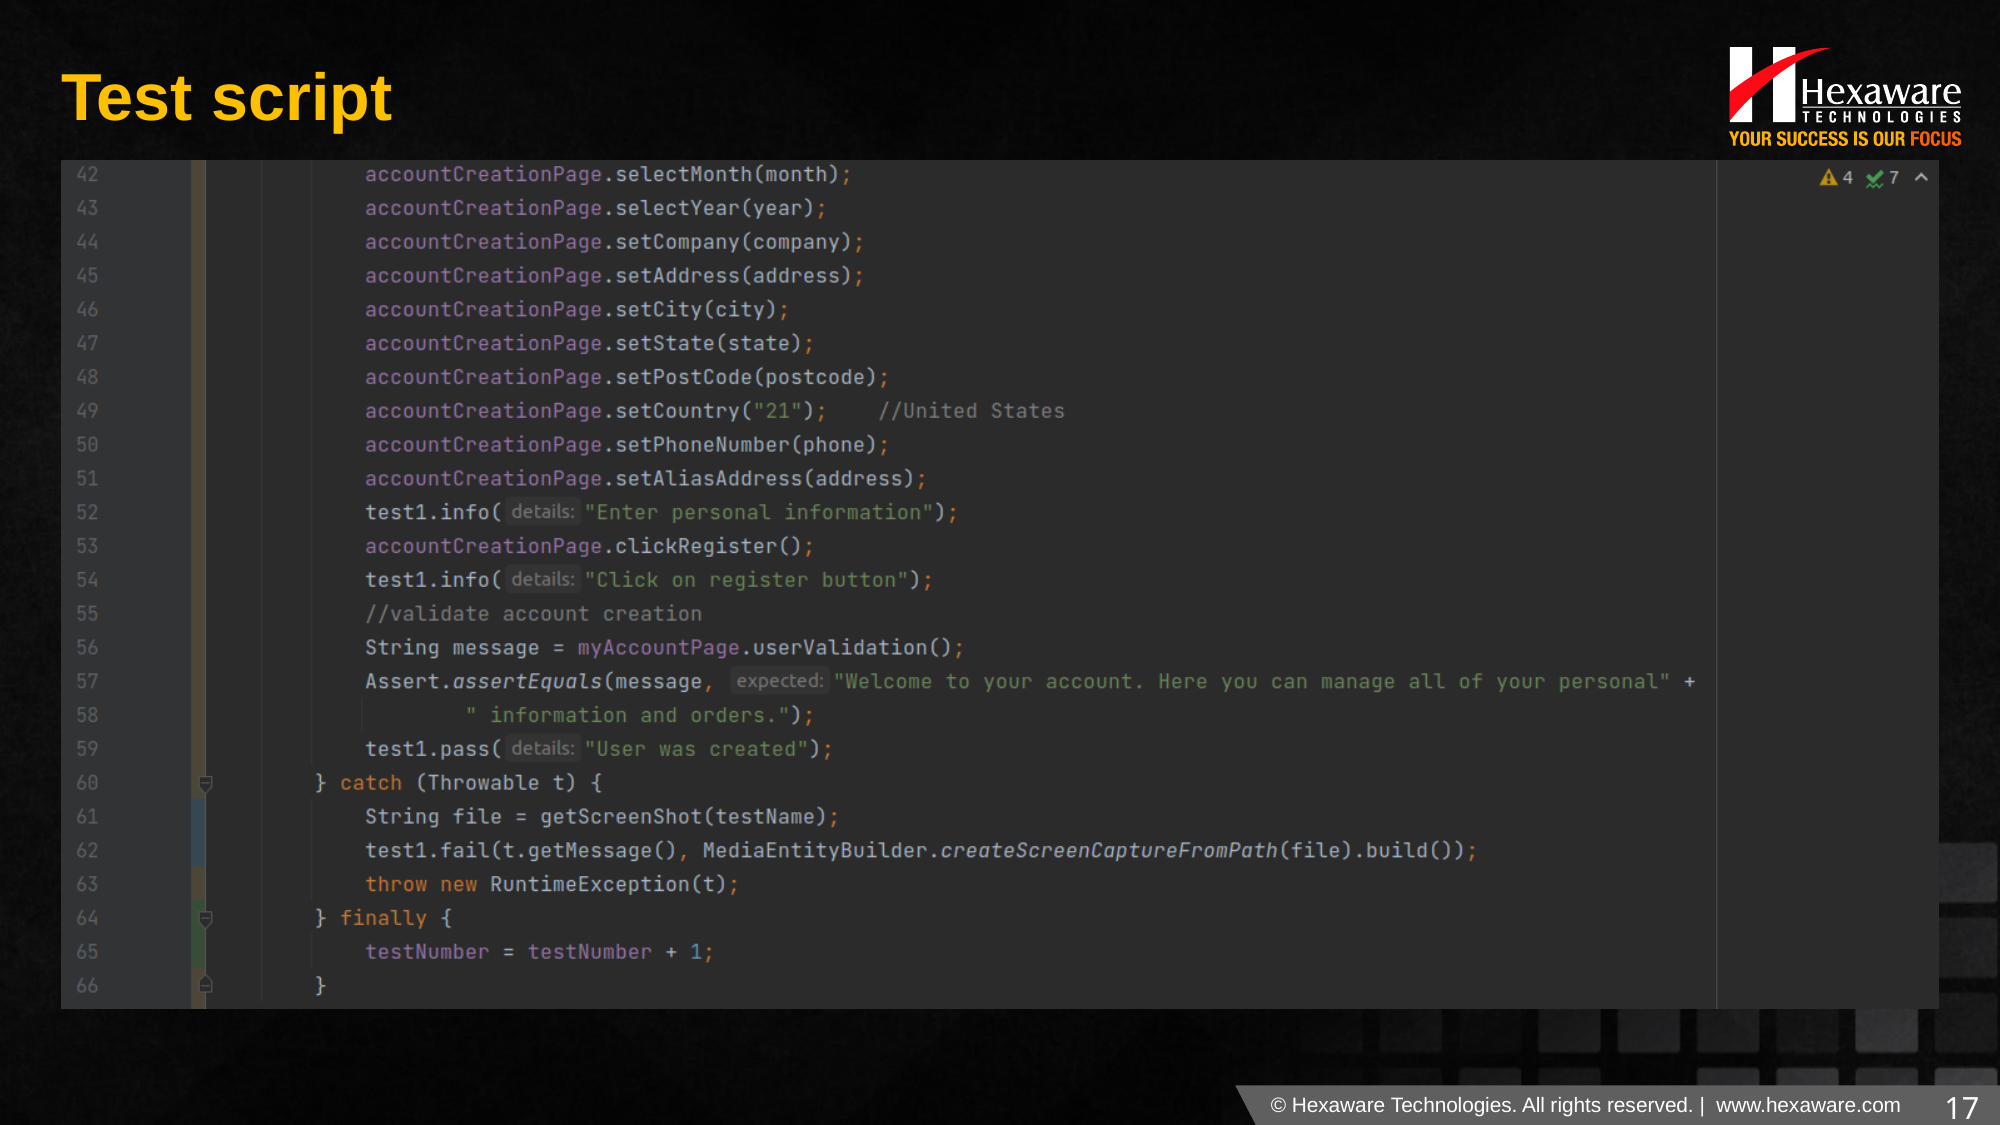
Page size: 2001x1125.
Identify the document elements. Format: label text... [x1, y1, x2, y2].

picture [0, 0, 2000, 1125]
title Test script [50, 43, 1500, 144]
